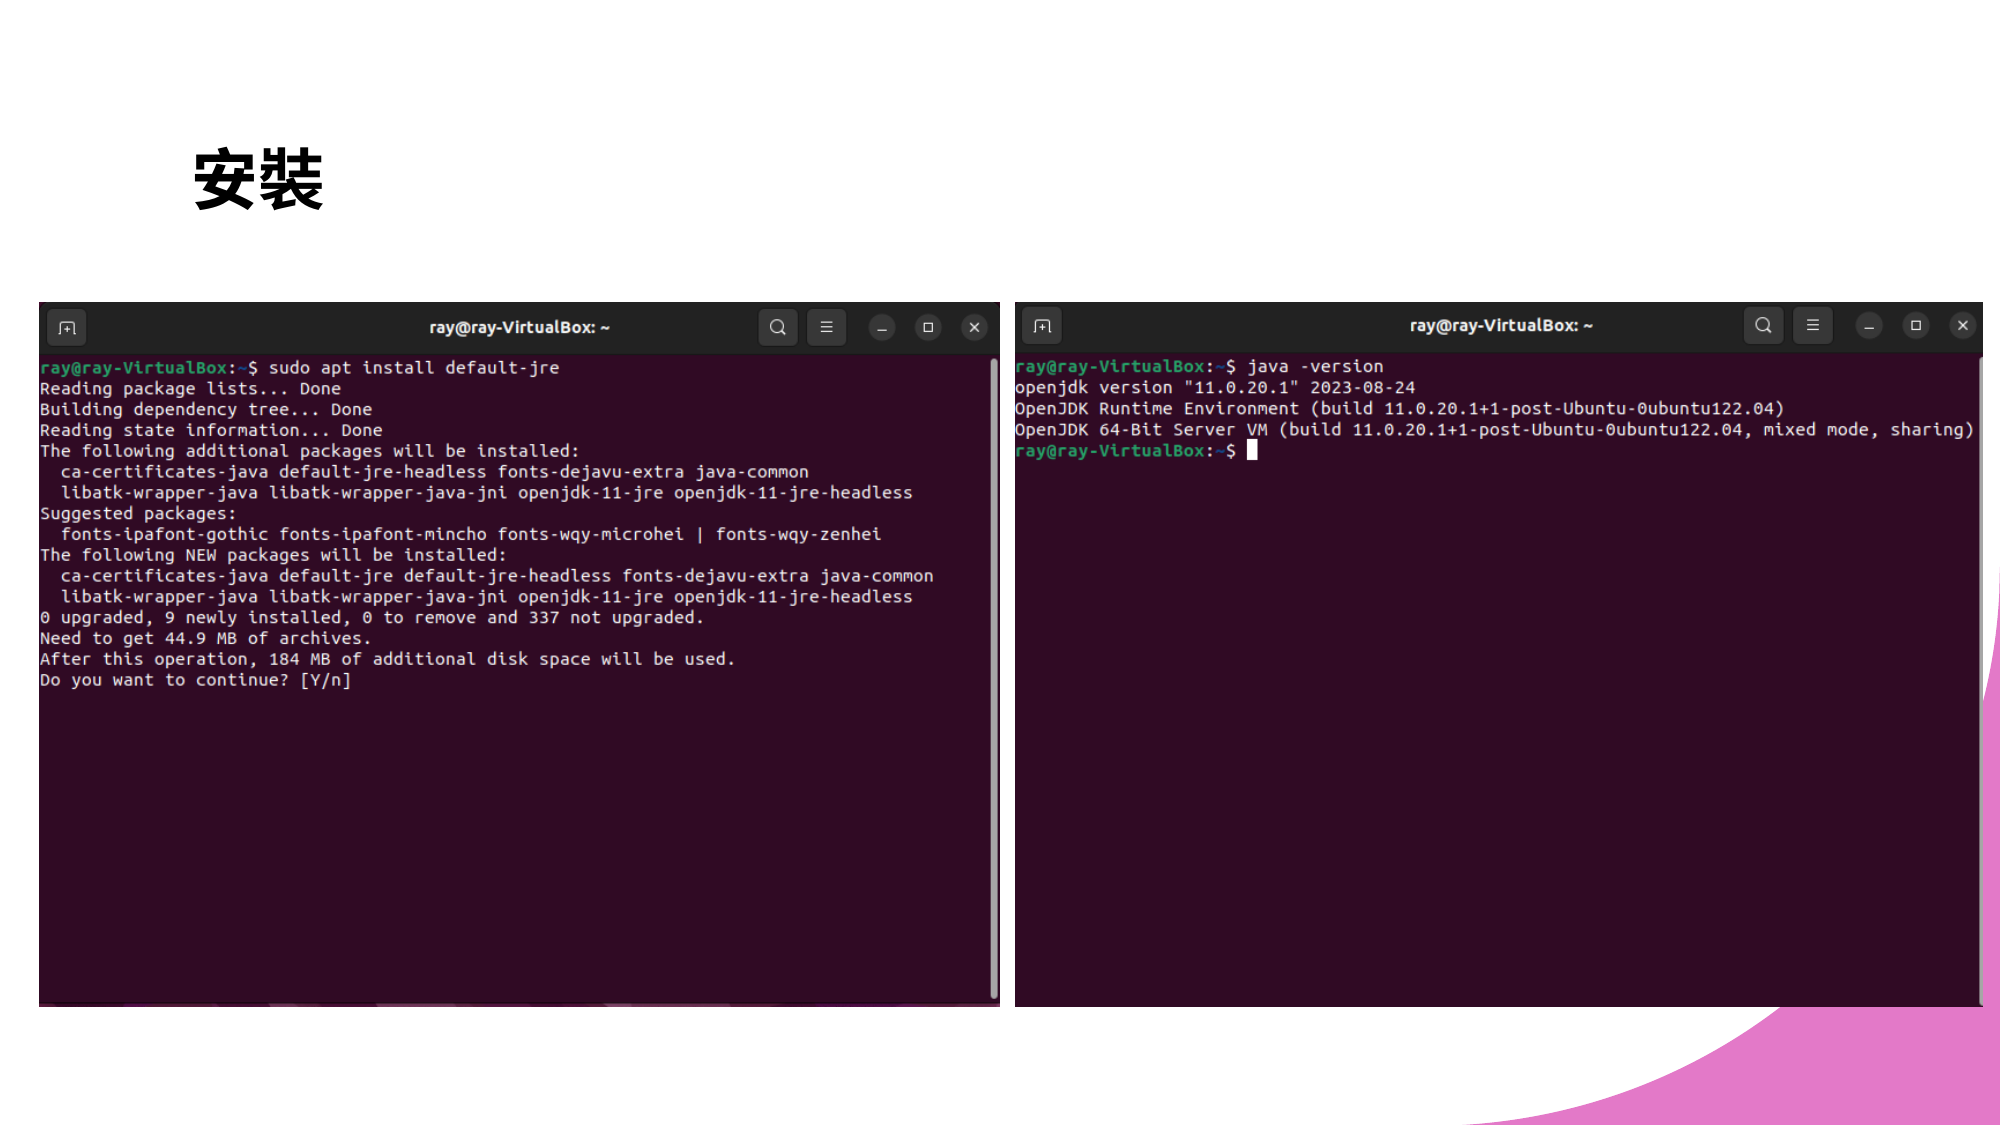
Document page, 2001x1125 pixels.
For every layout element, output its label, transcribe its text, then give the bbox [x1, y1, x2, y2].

title 安裝 [176, 118, 1809, 226]
picture [1015, 302, 1983, 1007]
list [39, 302, 1000, 1007]
